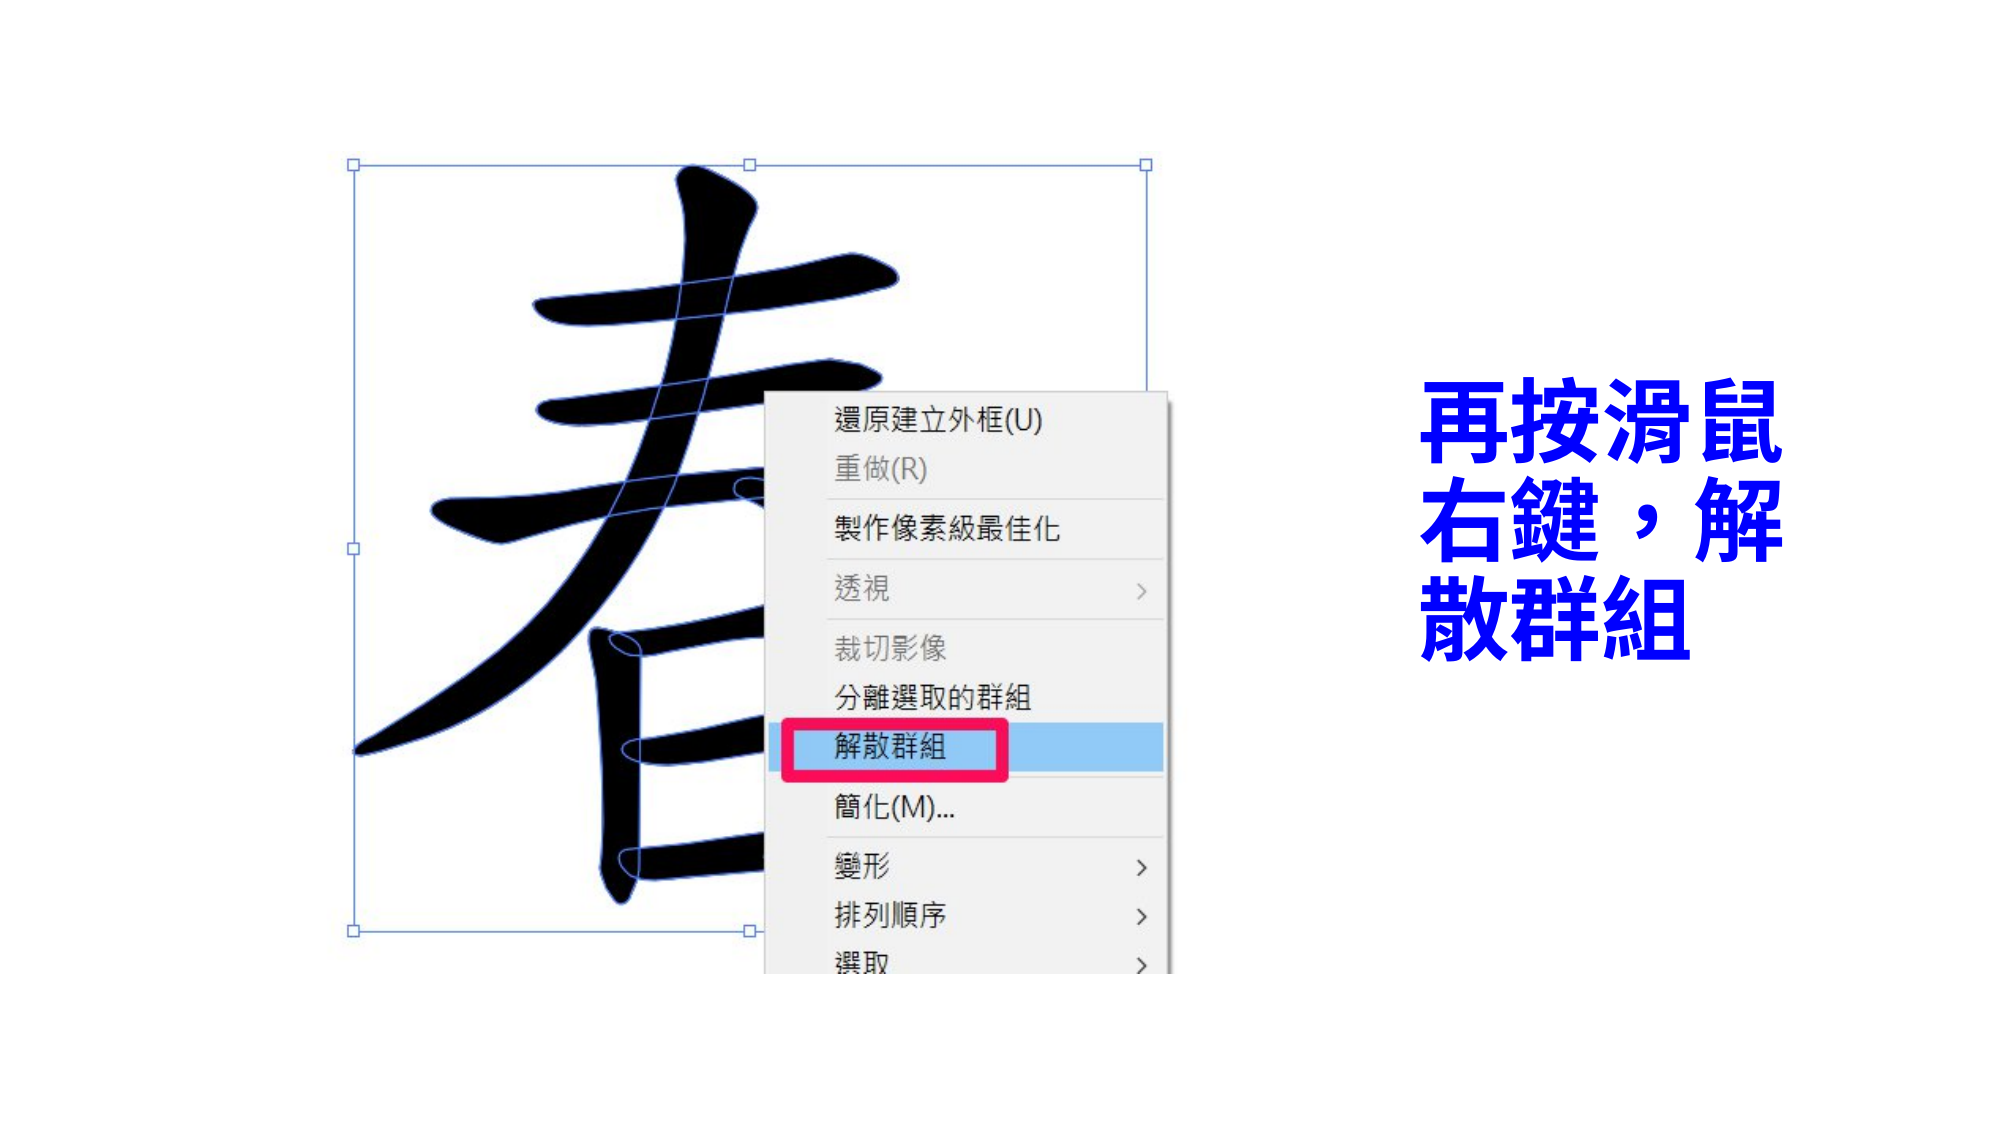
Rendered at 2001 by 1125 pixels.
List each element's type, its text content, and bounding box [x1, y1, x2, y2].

title 再按滑鼠右鍵，解散群組 [1403, 19, 1892, 1030]
picture [278, 151, 1211, 974]
